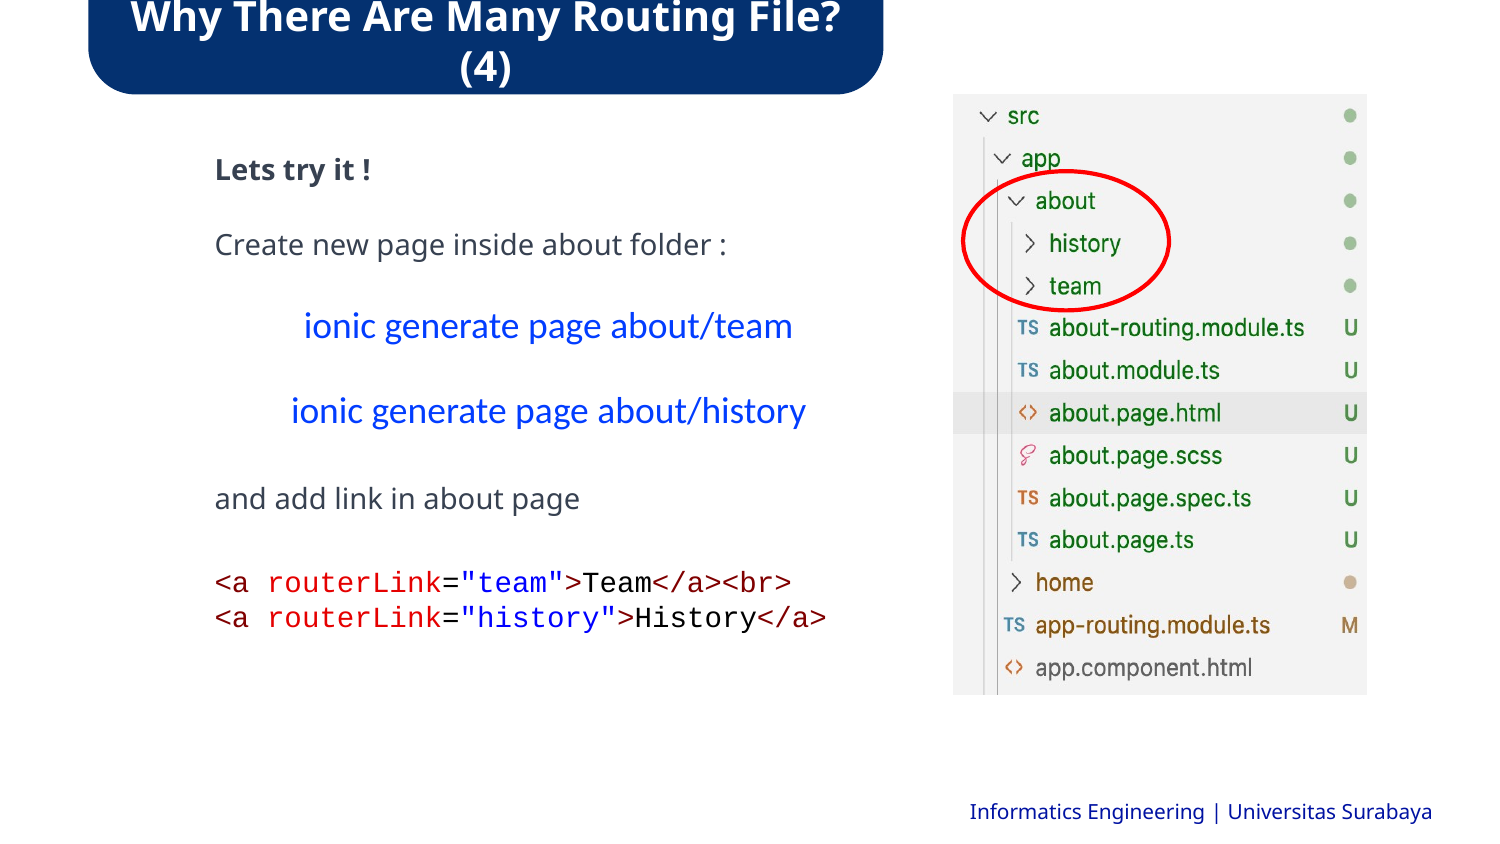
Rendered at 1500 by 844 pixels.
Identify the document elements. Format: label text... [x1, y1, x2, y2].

text_box Why There Are Many Routing File? (4) [88, 0, 884, 95]
picture [952, 94, 1367, 696]
text_box Informatics Engineering | Universitas Surabaya [953, 791, 1448, 828]
text_box Lets try it ! Create new page inside about folder : ionic generate page about/team ionic generate page about/history and add link in about page <a routerLink="team">Team</a><br> <a routerLink="history">History</a> [212, 149, 947, 634]
